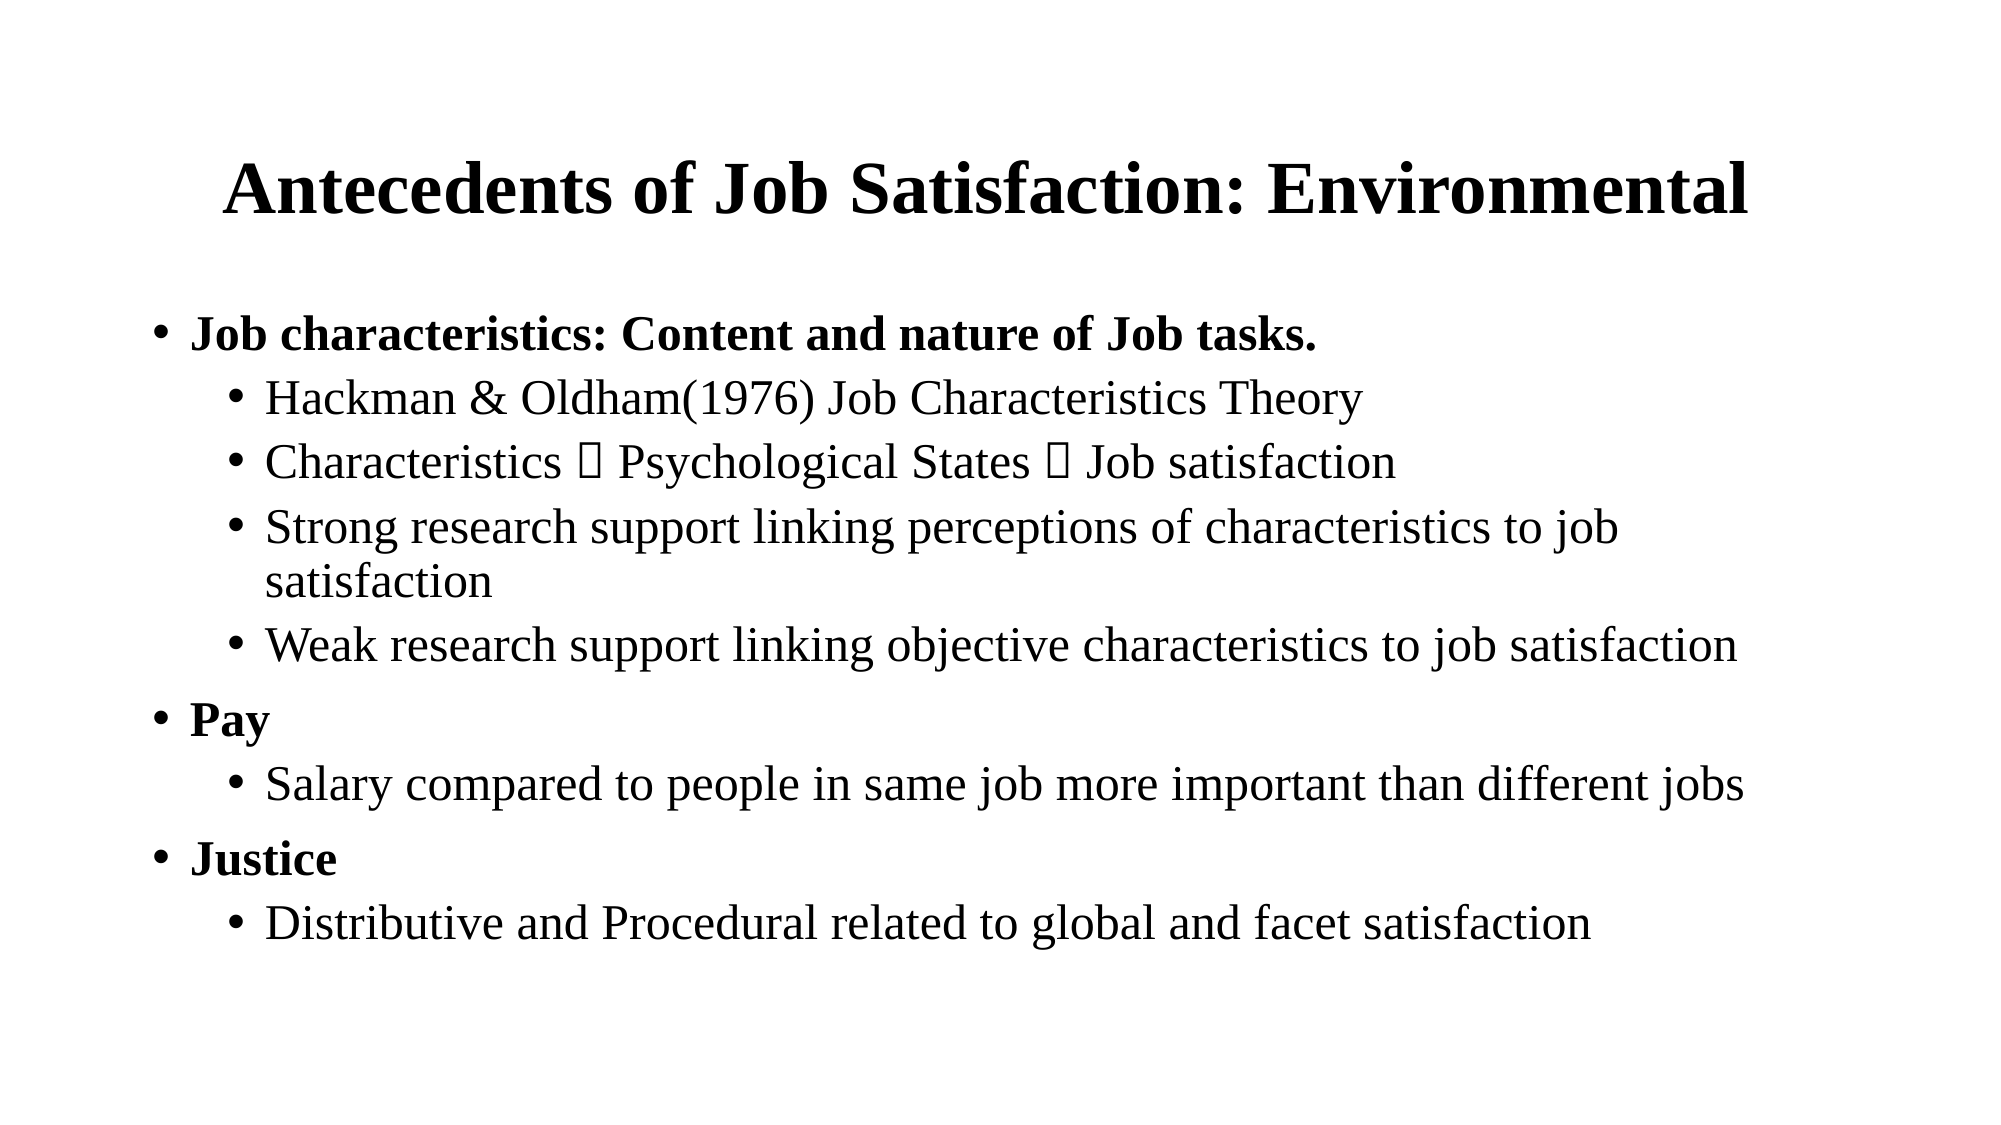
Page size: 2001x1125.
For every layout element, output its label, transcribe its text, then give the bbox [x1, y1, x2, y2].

title Antecedents of Job Satisfaction: Environmental [207, 99, 1793, 280]
list Job characteristics: Content and nature of Job tasks. Hackman & Oldham(1976) Job Characteristics Theory Characteristics  Psychological States  Job satisfaction Strong research support linking perceptions of characteristics to job satisfaction Weak research support linking objective characteristics to job satisfaction Pay Salary compared to people in same job more important than different jobs Justice Distributive and Procedural related to global and facet satisfaction [137, 299, 1863, 1014]
